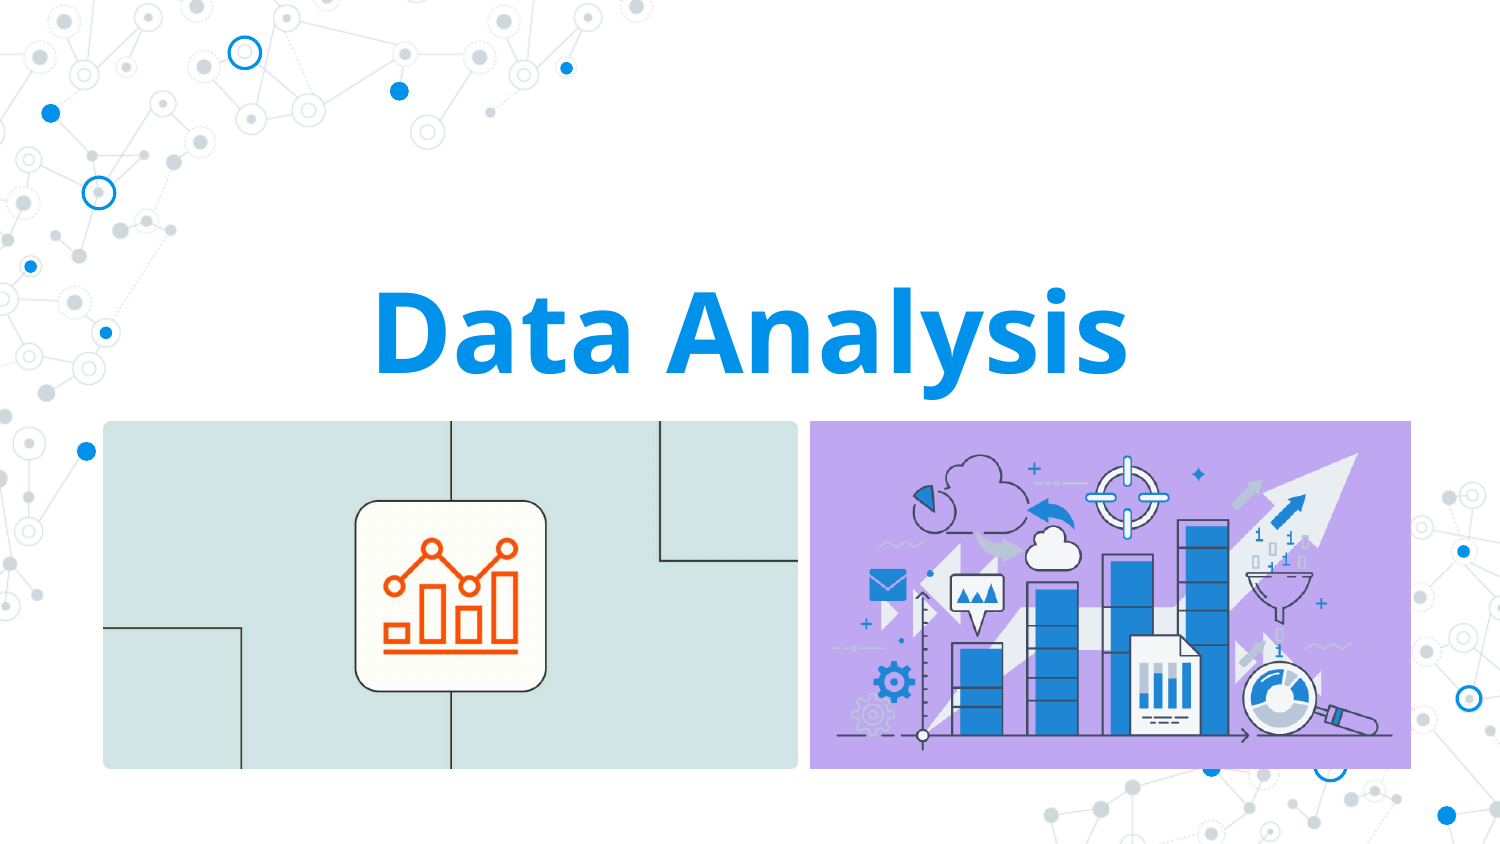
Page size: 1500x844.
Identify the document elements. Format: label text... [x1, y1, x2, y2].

picture [0, 0, 1500, 844]
title Data Analysis [291, 219, 1209, 438]
